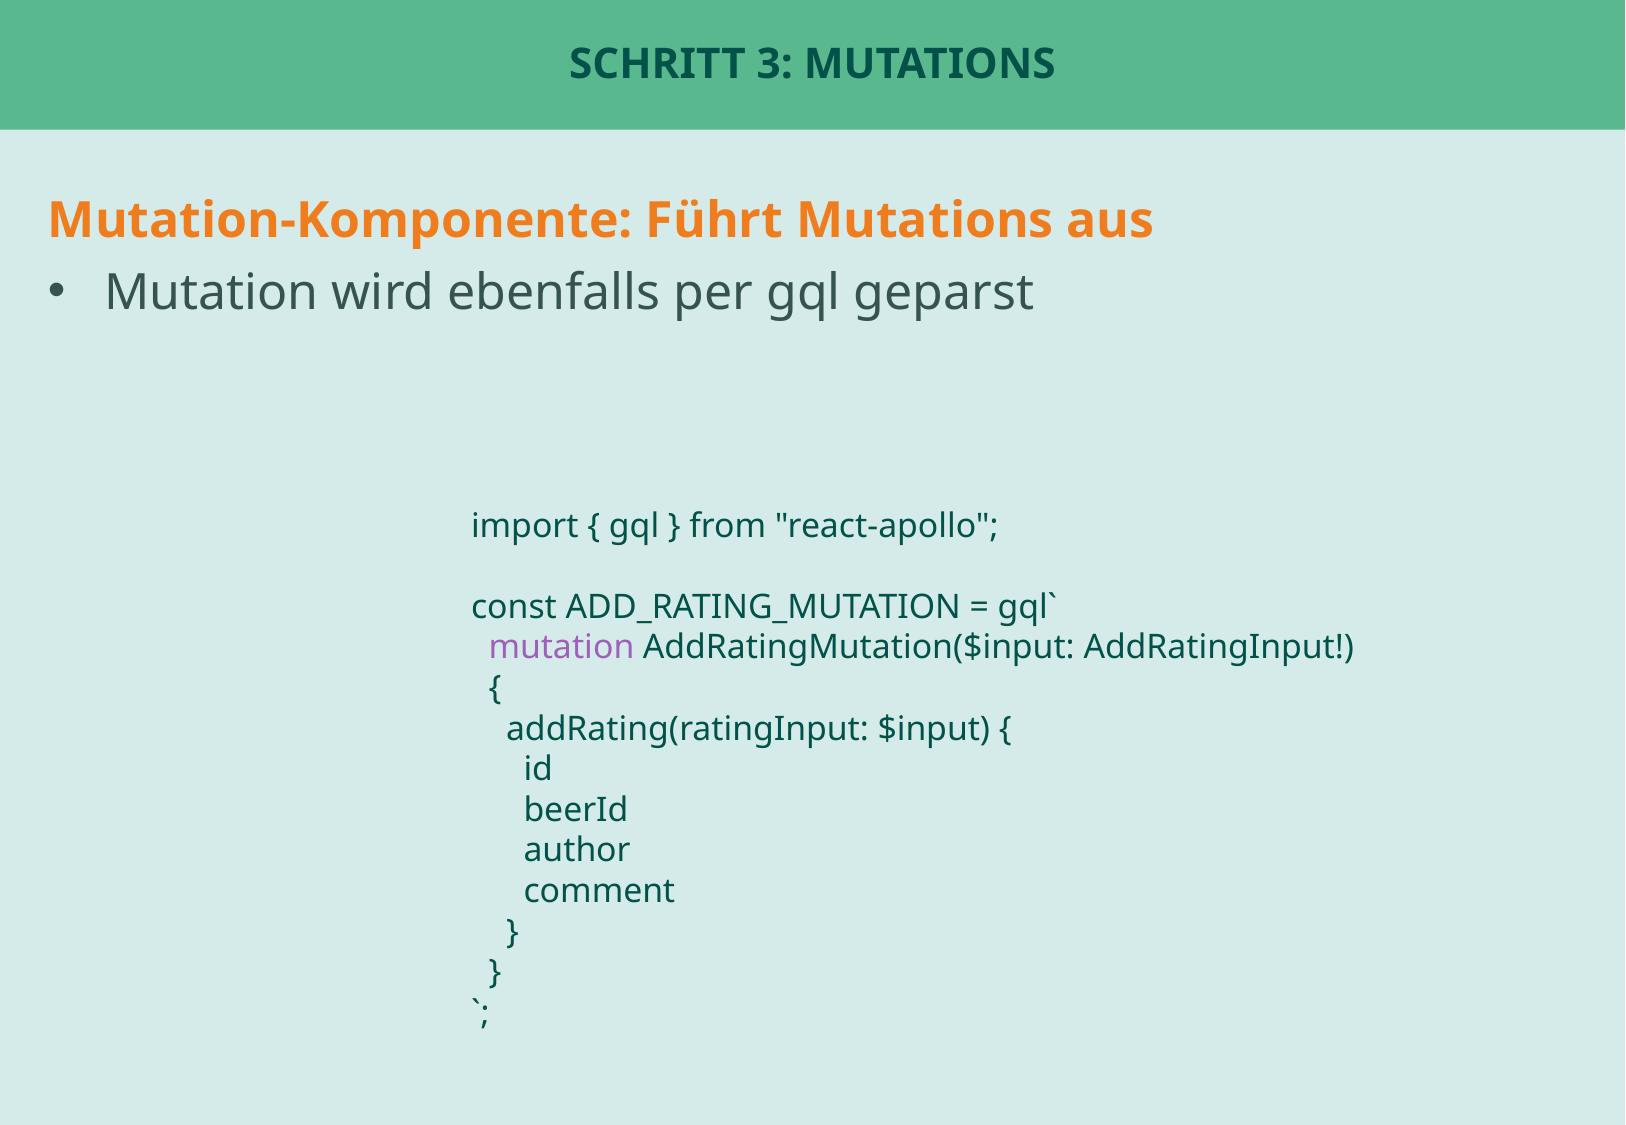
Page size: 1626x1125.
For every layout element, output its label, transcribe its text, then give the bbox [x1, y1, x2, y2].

text_box Mutation-Komponente: Führt Mutations aus Mutation wird ebenfalls per gql geparst [33, 168, 1592, 327]
text_box import { gql } from "react-apollo"; const ADD_RATING_MUTATION = gql` mutation AddRatingMutation($input: AddRatingInput!) { addRating(ratingInput: $input) { id beerId author comment } } `; [470, 503, 1574, 1072]
title Schritt 3: Mutations [0, 0, 1625, 130]
